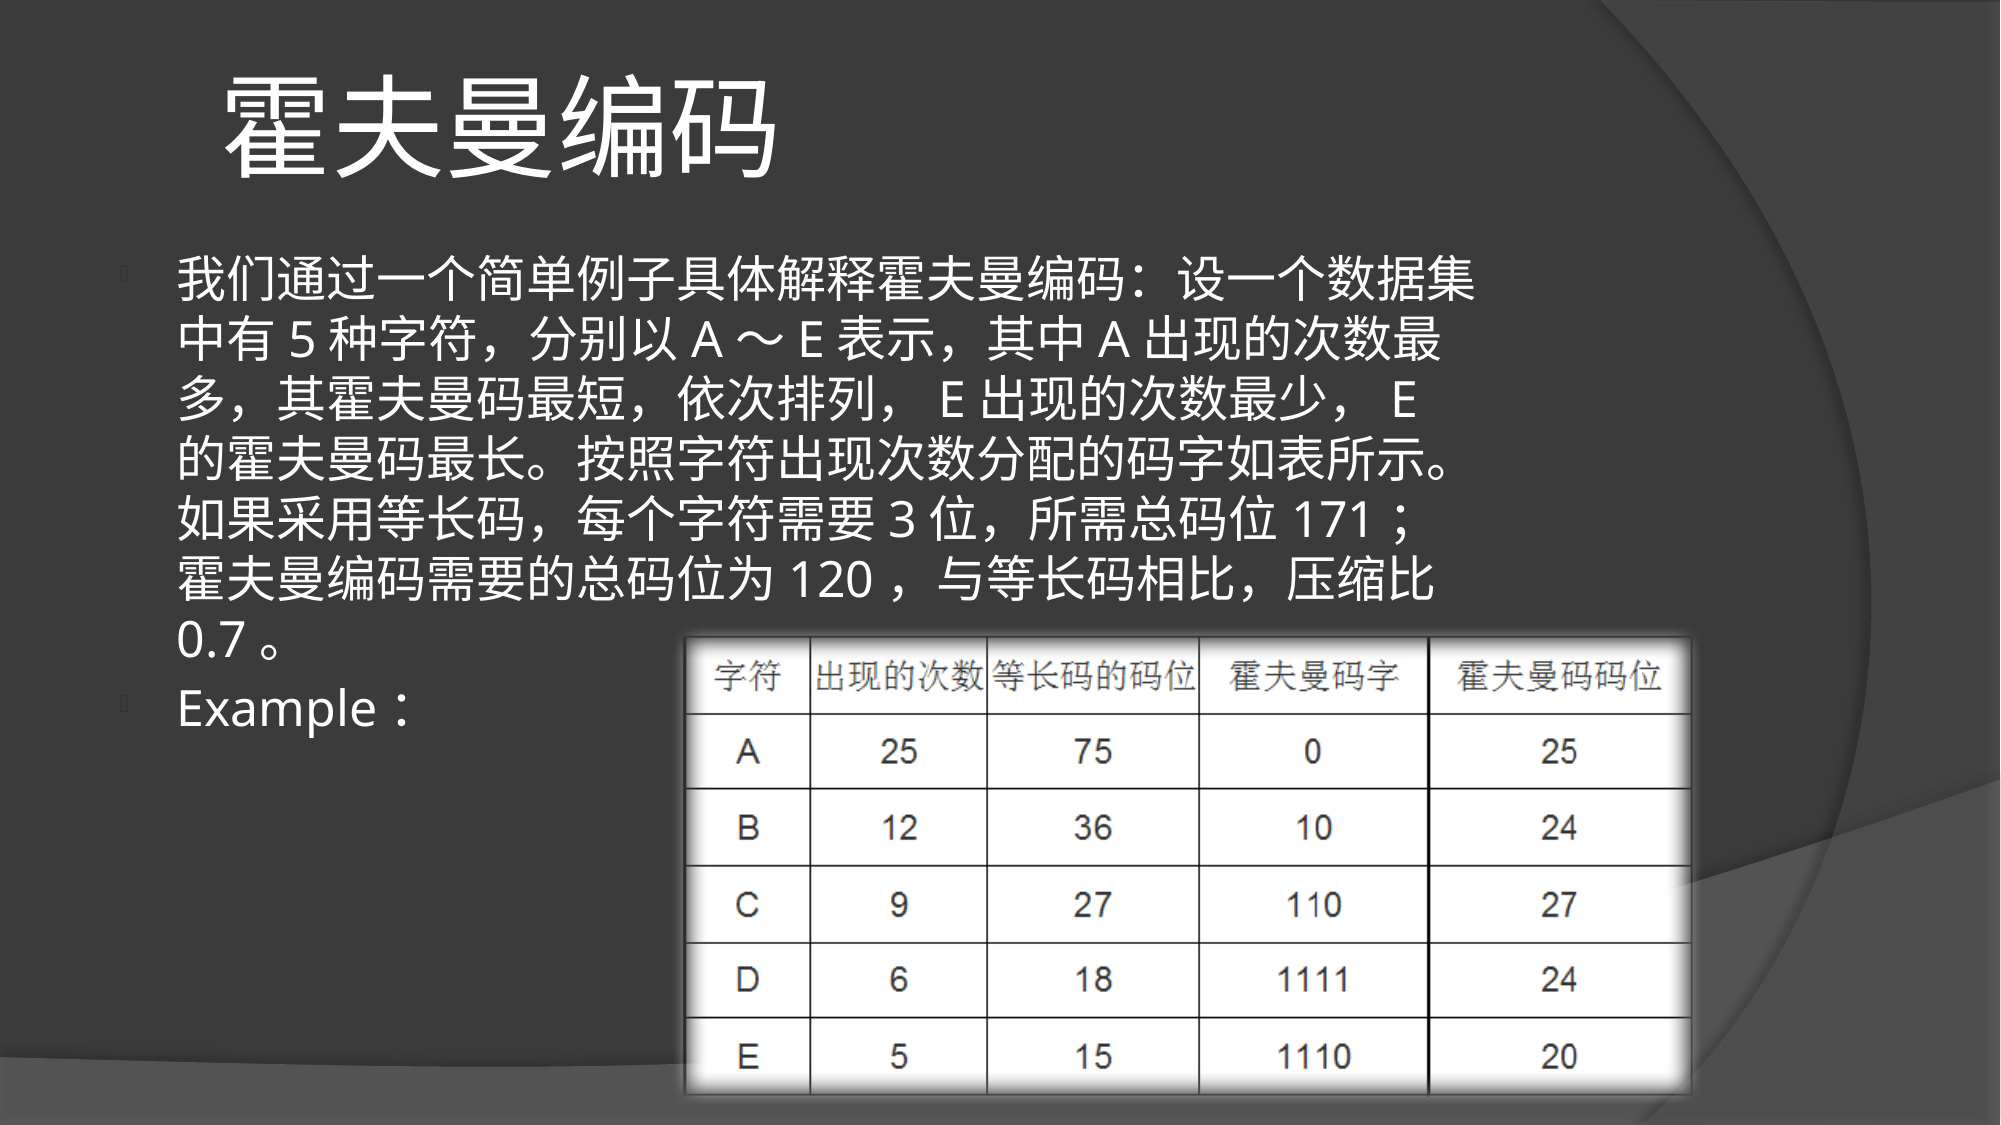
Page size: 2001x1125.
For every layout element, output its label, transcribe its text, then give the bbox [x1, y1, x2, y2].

picture [671, 625, 1703, 1105]
text_box 我们通过一个简单例子具体解释霍夫曼编码：设一个数据集中有5种字符，分别以A～E表示，其中A出现的次数最多，其霍夫曼码最短，依次排列，E出现的次数最少，E的霍夫曼码最长。按照字符出现次数分配的码字如表所示。如果采用等长码，每个字符需要3位，所需总码位171；霍夫曼编码需要的总码位为120，与等长码相比，压缩比0.7。 Example： [105, 239, 1495, 745]
text_box 霍夫曼编码 [204, 49, 798, 200]
